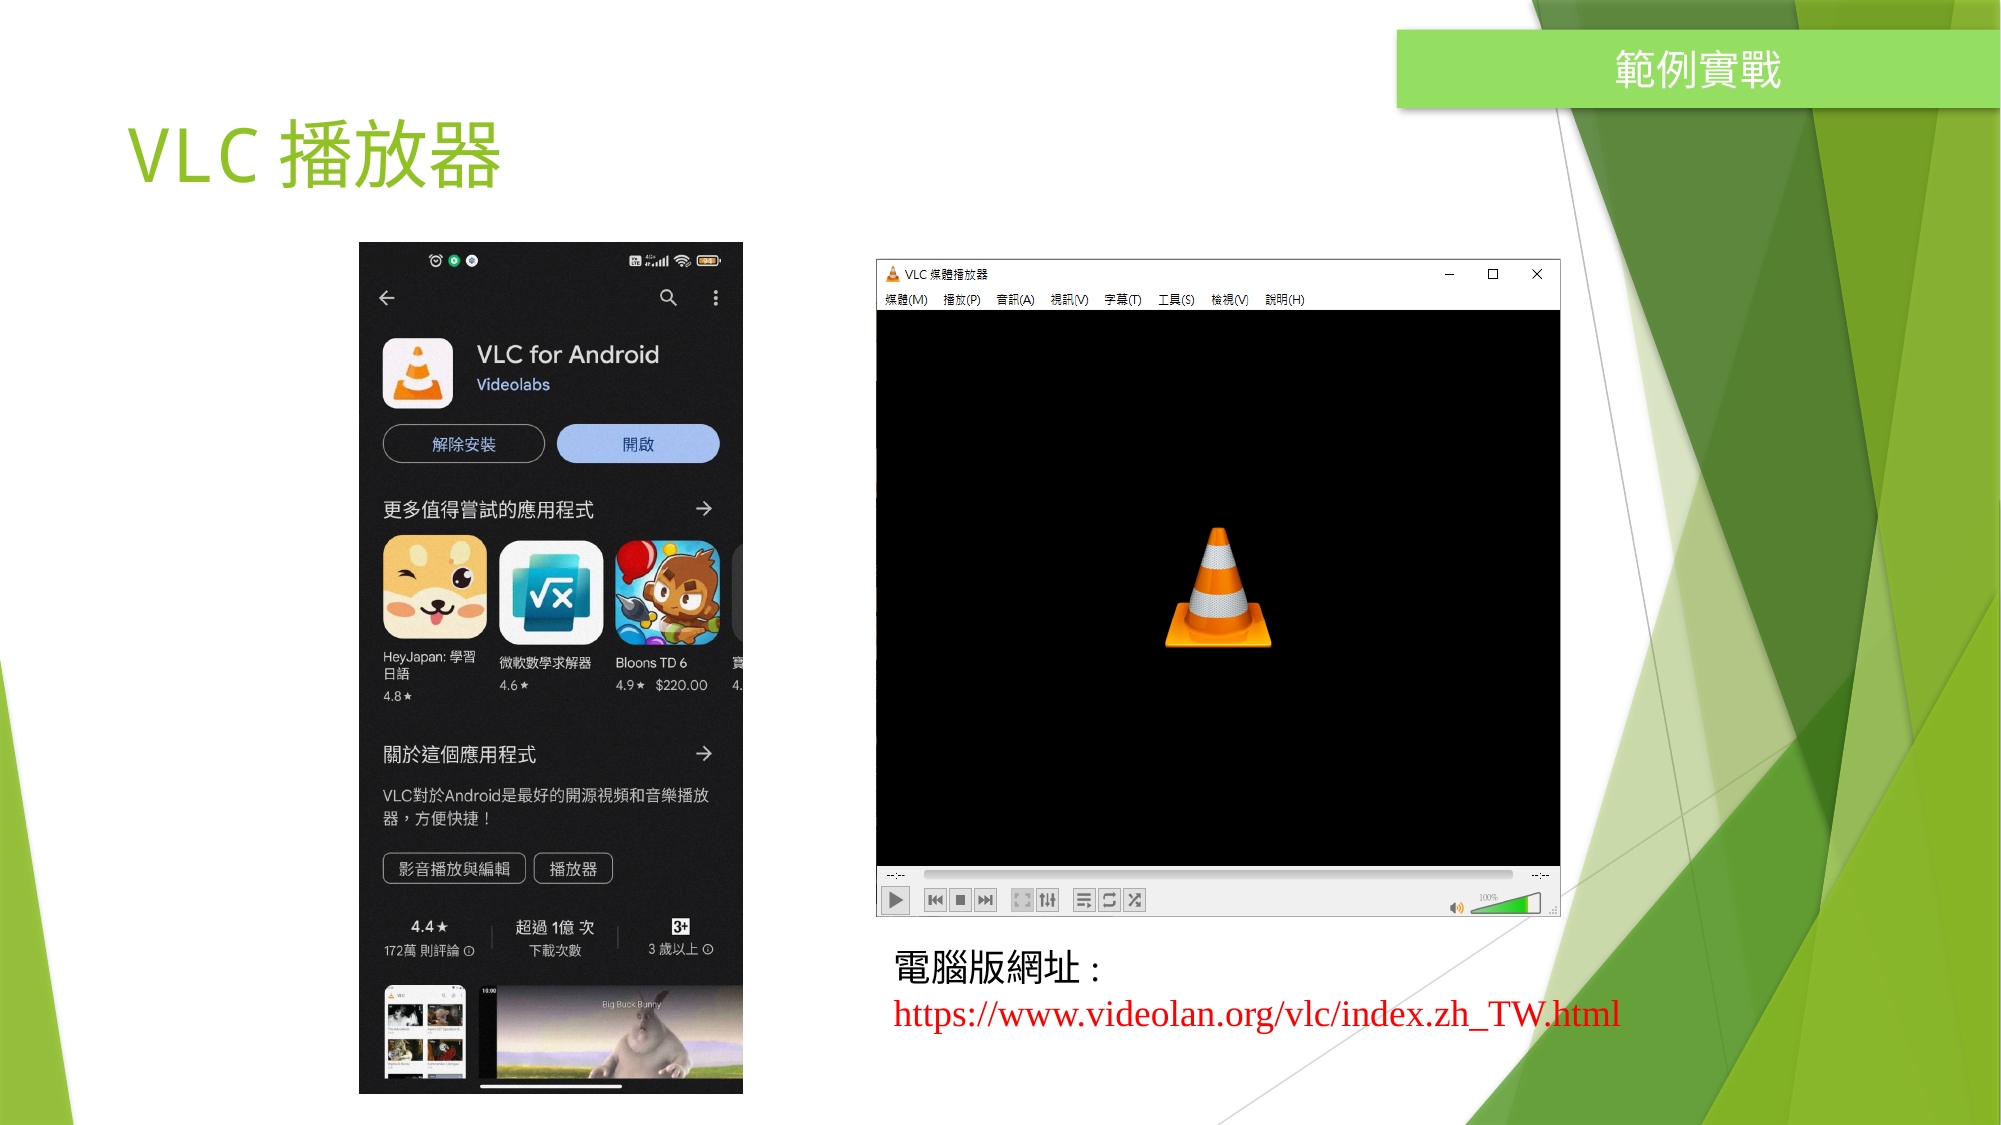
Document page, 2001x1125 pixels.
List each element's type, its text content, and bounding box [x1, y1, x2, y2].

picture [359, 241, 744, 1095]
picture [875, 258, 1561, 917]
text_box 範例實戰 [1395, 28, 2000, 109]
title VLC播放器 [111, 99, 1522, 317]
text_box 電腦版網址: https://www.videolan.org/vlc/index.zh_TW.html [878, 937, 1638, 1042]
